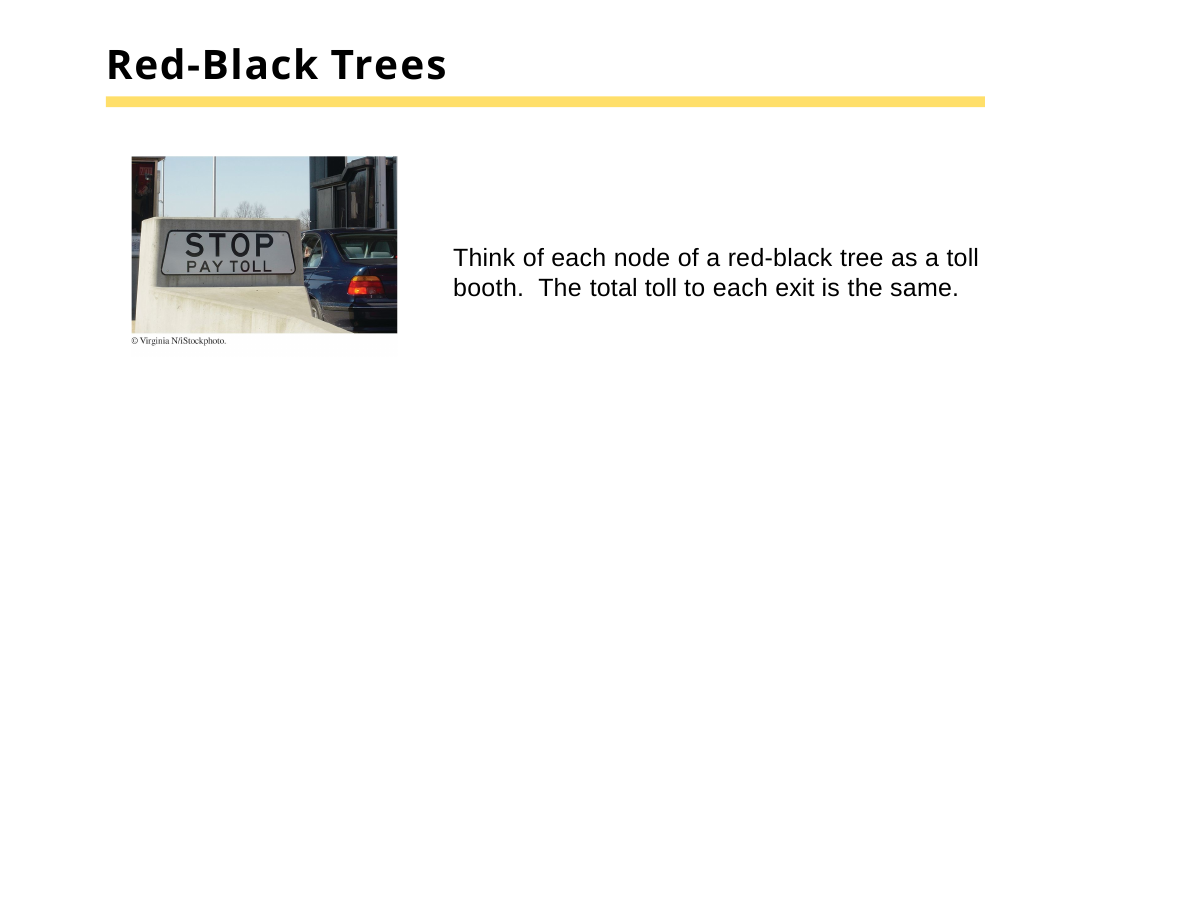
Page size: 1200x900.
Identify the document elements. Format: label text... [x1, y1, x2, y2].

text_box Think of each node of a red-black tree as a toll booth. The total toll to each exit is the same. [451, 241, 1058, 302]
title Red-Black Trees [103, 38, 1097, 190]
text_box [131, 190, 398, 357]
